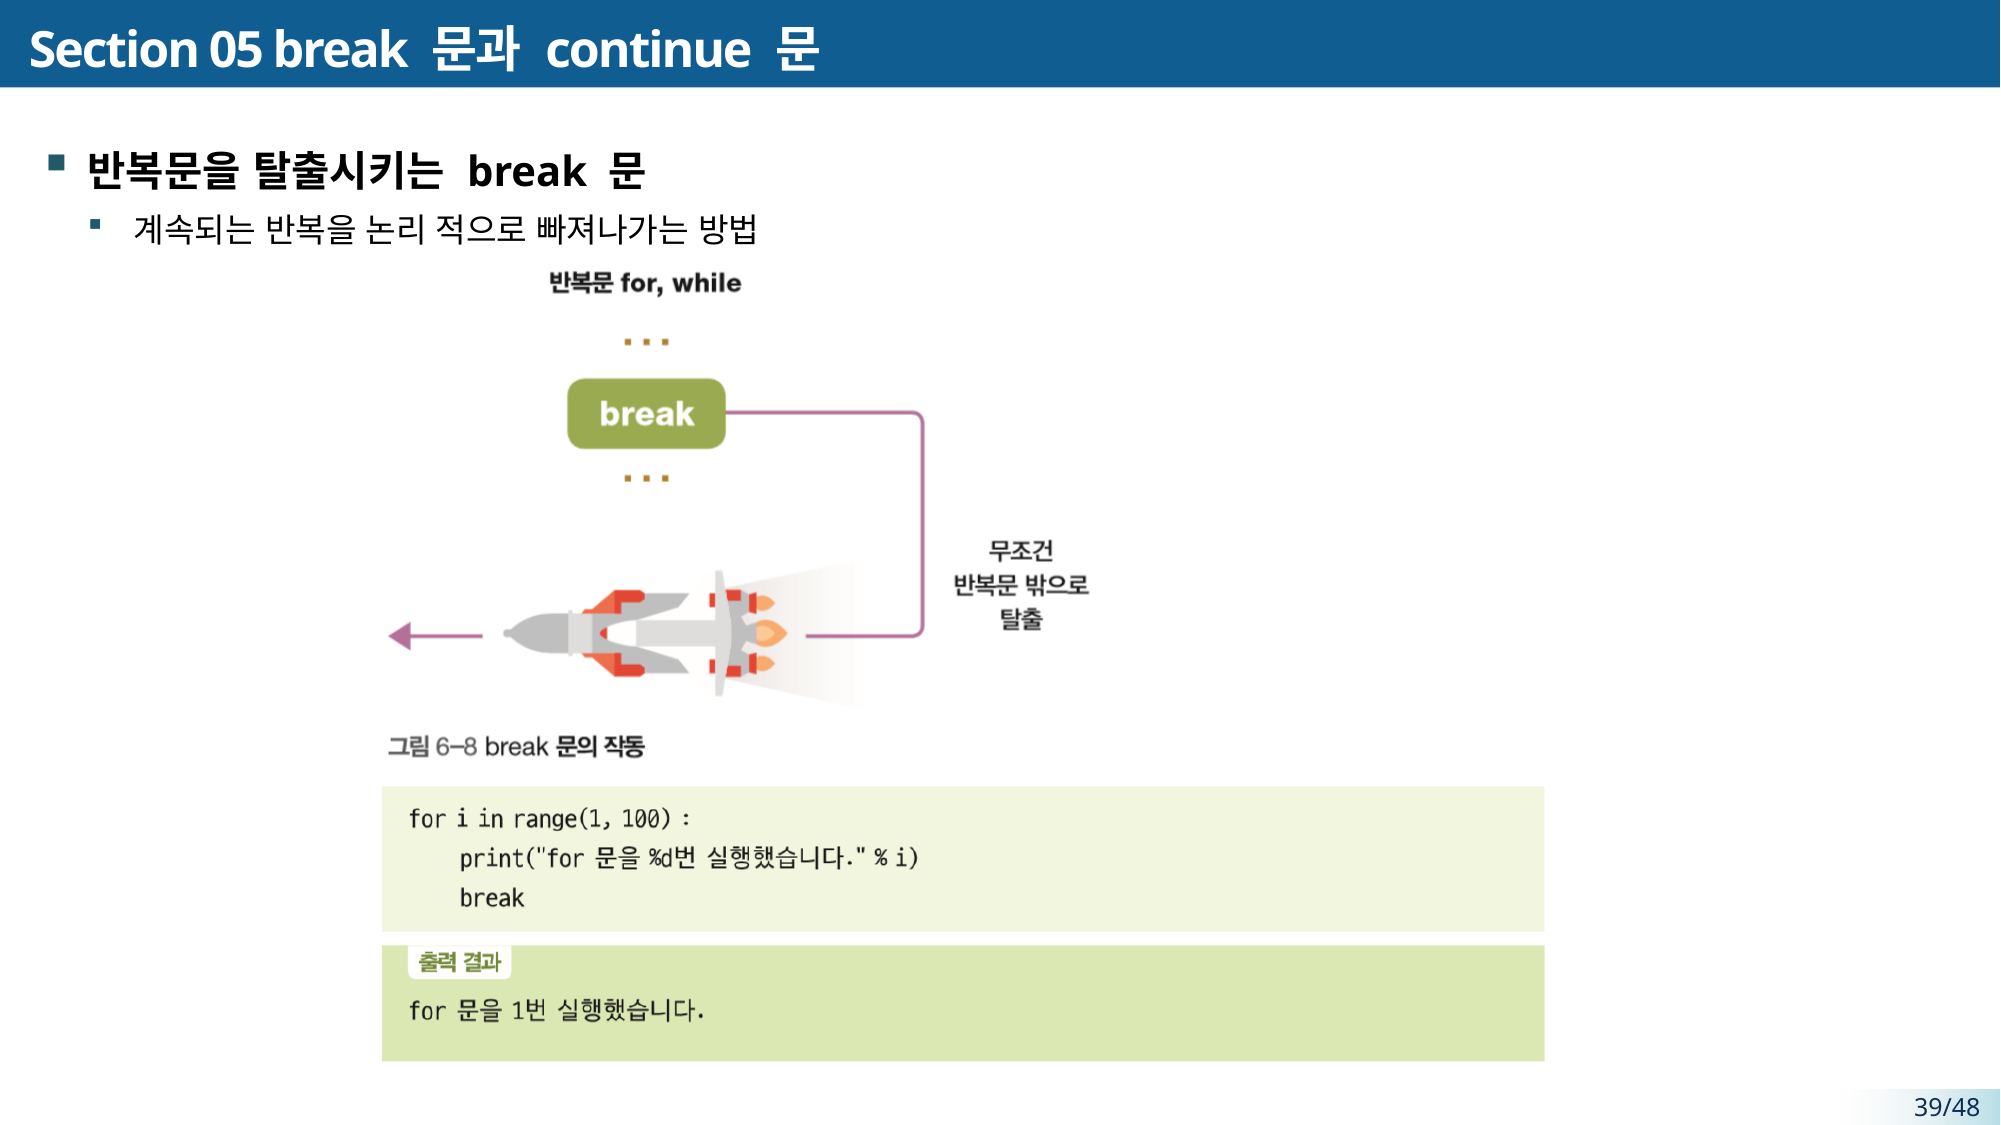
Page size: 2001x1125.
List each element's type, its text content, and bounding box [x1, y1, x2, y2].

picture [379, 783, 1547, 1067]
picture [379, 266, 1097, 766]
title Section 05 break 문과 continue 문 [13, 8, 1717, 87]
list 반복문을 탈출시키는 break 문 계속되는 반복을 논리 적으로 빠져나가는 방법 [13, 126, 1975, 1057]
